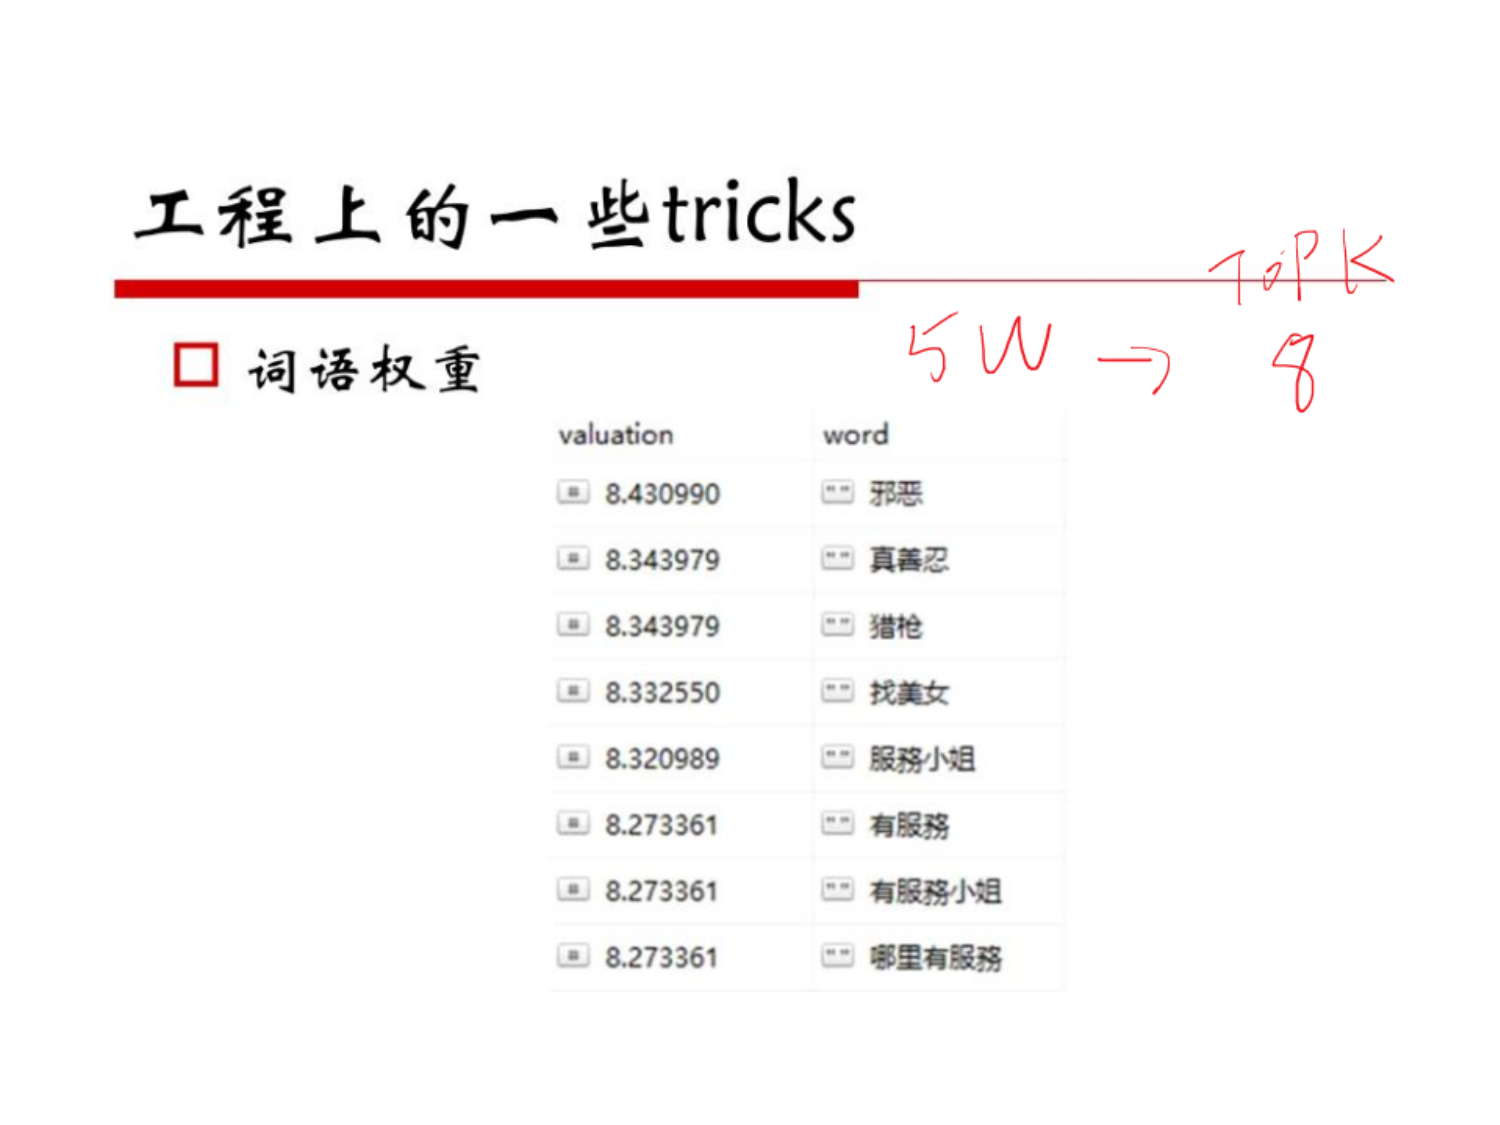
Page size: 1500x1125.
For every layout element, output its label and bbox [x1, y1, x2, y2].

picture [69, 133, 1431, 992]
